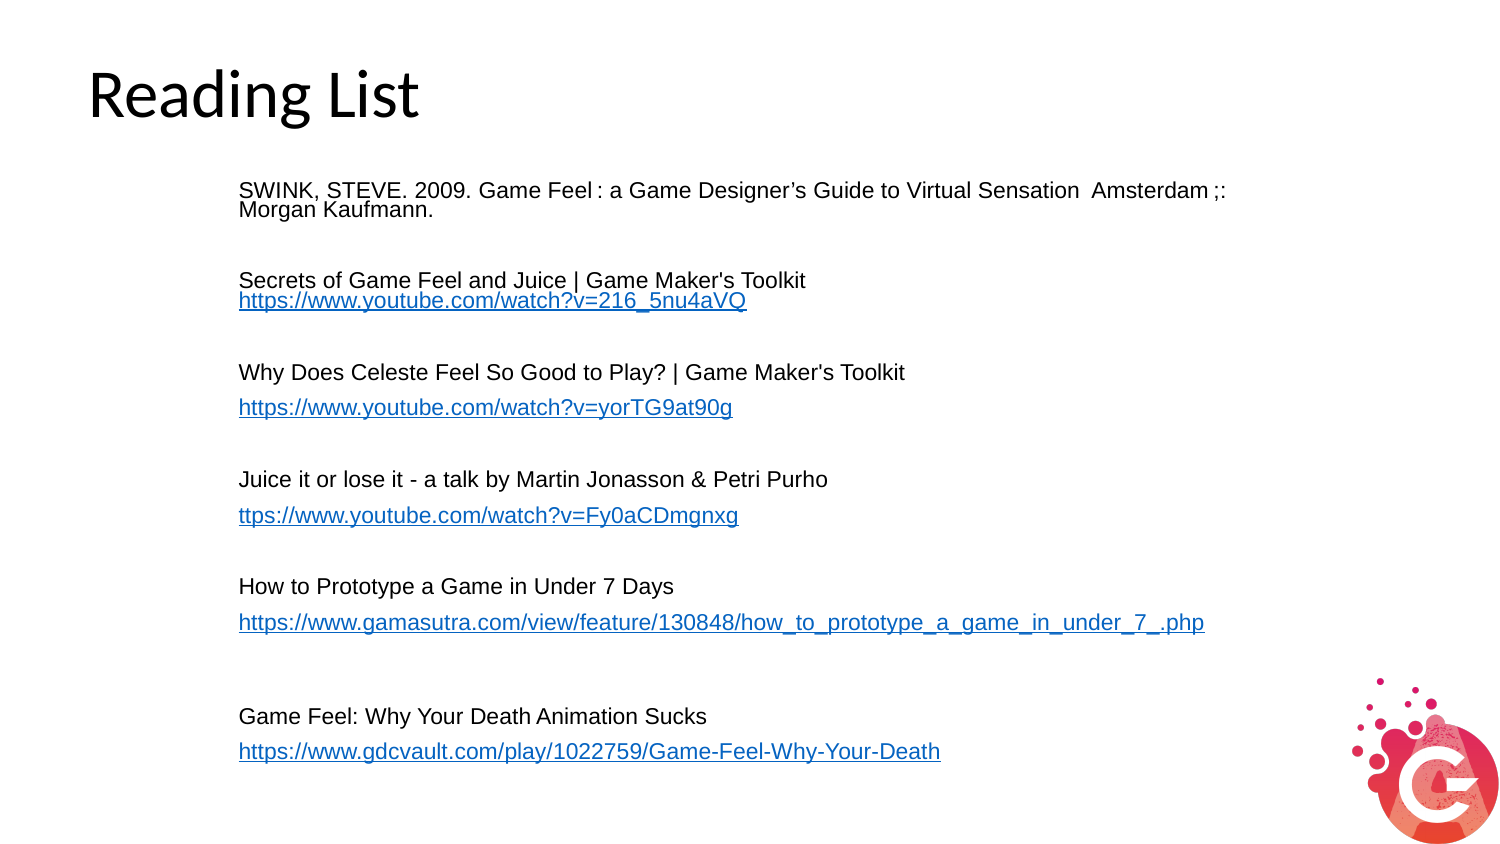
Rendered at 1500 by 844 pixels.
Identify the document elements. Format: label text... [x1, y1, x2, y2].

picture [1352, 678, 1500, 844]
title Reading List [77, 33, 1048, 156]
list SWINK, STEVE. 2009. Game Feel : a Game Designer’s Guide to Virtual Sensation Amsterdam ;: Morgan Kaufmann. Secrets of Game Feel and Juice | Game Maker's Toolkit https://www.youtube.com/watch?v=216_5nu4aVQ Why Does Celeste Feel So Good to Play? | Game Maker's Toolkit https://www.youtube.com/watch?v=yorTG9at90g Juice it or lose it - a talk by Martin Jonasson & Petri Purho ttps://www.youtube.com/watch?v=Fy0aCDmgnxg How to Prototype a Game in Under 7 Days https://www.gamasutra.com/view/feature/130848/how_to_prototype_a_game_in_under_7_.php Game Feel: Why Your Death Animation Sucks https://www.gdcvault.com/play/1022759/Game-Feel-Why-Your-Death Zaman, B., 2009, August. Introducing a pairwise comparison scale for UX evaluations with preschoolers. In IFIP Conference on Human-Computer Interaction (pp. 634-637). Springer, Berlin, Heidelberg. https://www.gamasutra.com/view/feature/130848/how_to_prototype_a_game_in_under_7_.php [227, 177, 1264, 844]
